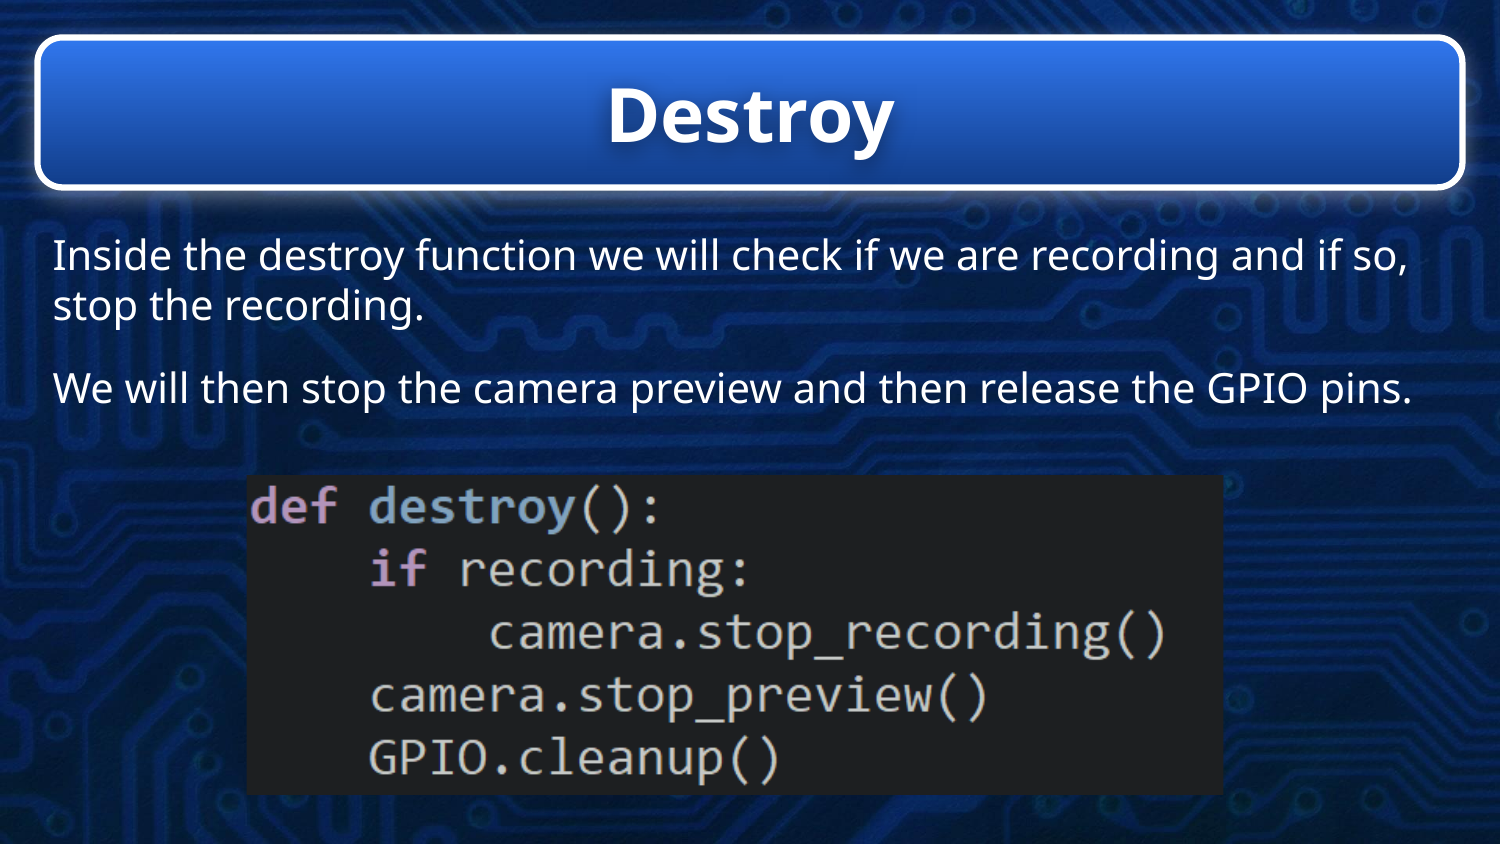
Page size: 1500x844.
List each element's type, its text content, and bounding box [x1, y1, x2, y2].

list Inside the destroy function we will check if we are recording and if so, stop the recording. We will then stop the camera preview and then release the GPIO pins. [37, 213, 1433, 447]
title Destroy [75, 56, 1425, 169]
list Import the appropriate modules and create a camera object. Create variables to store the pin numbers and the paths of the picture and video folders. Make sure these folders exist before your run your program. The picture and video variables keep track of how many pictures and videos we have made since the file names will be numbered. [31, 63, 1469, 201]
picture [0, 0, 1500, 844]
